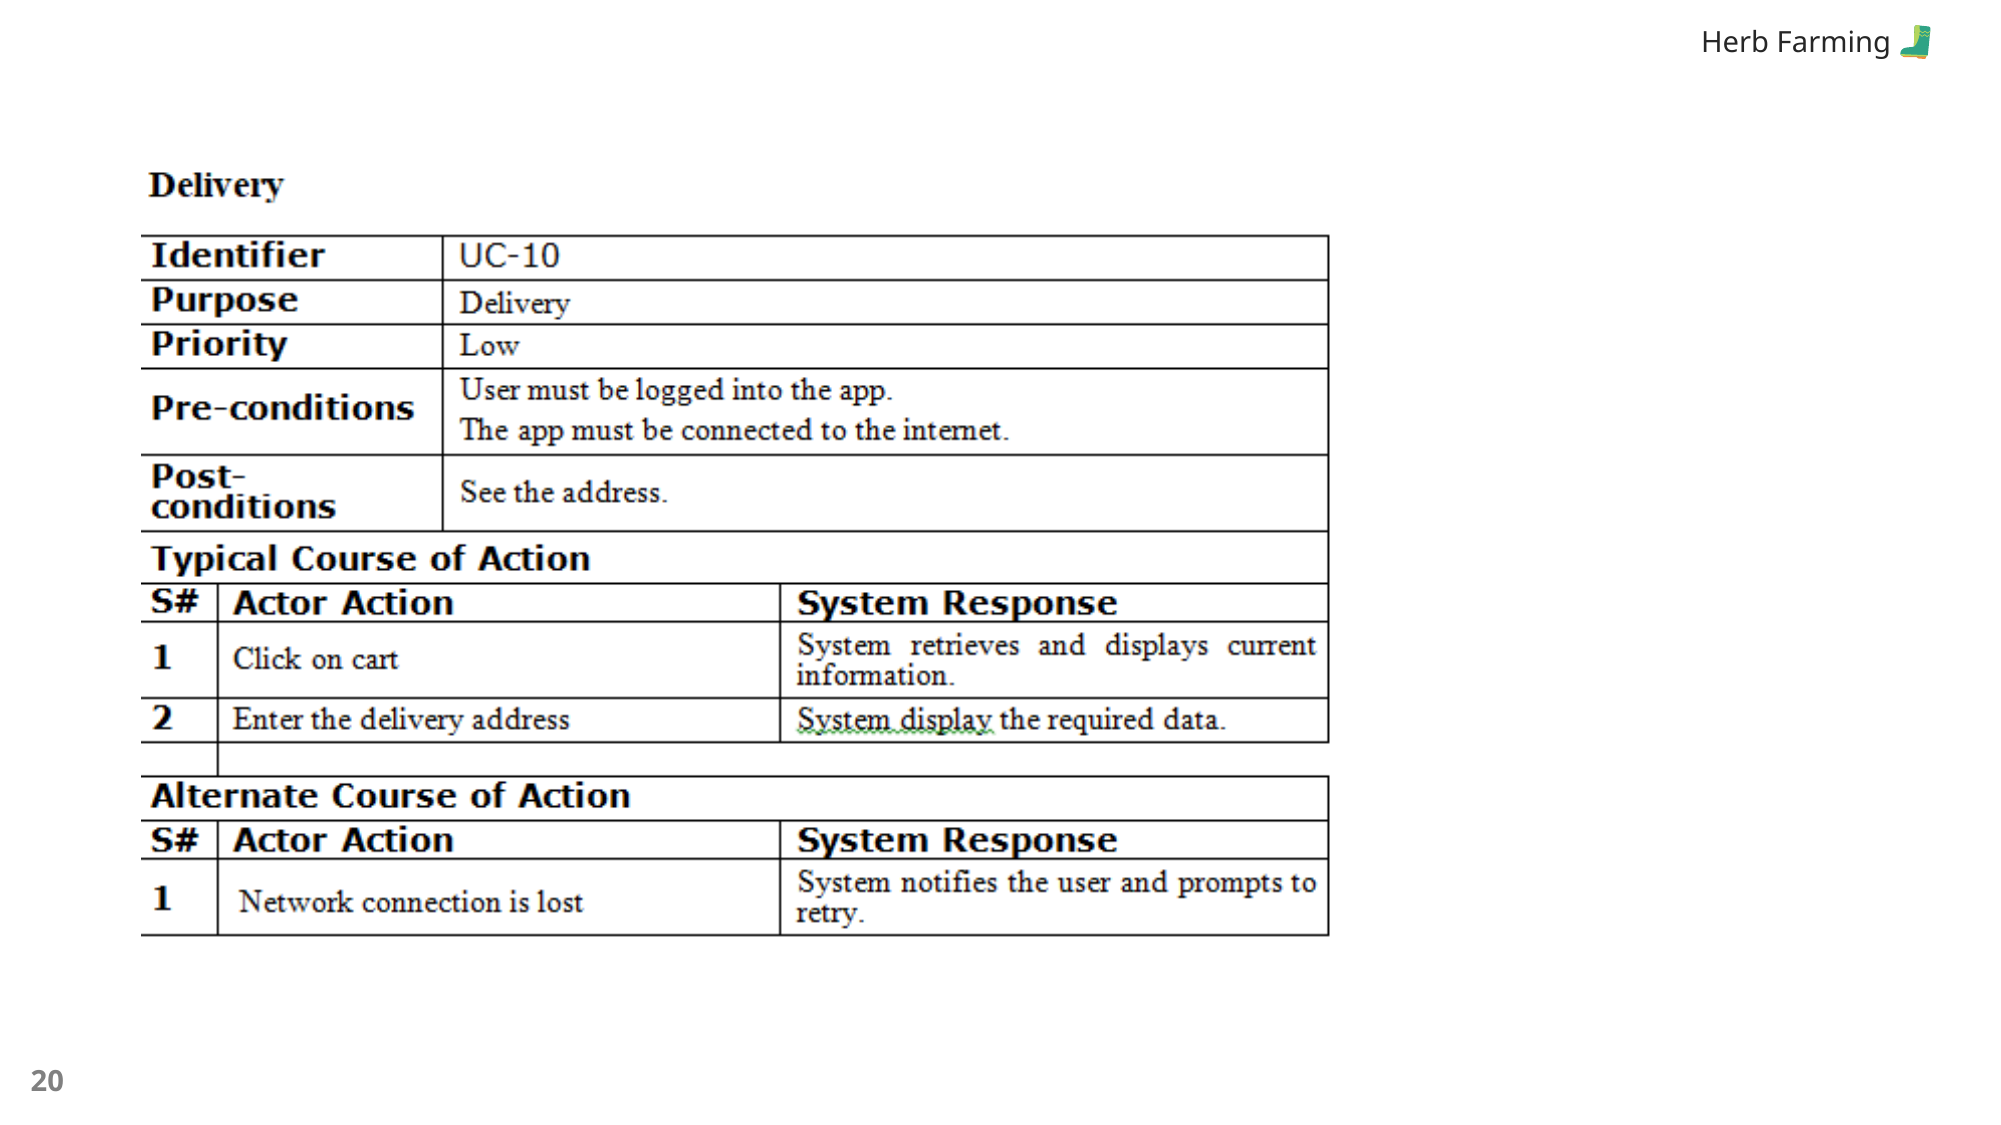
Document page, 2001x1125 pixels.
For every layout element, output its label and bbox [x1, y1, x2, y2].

picture [141, 151, 1350, 1013]
